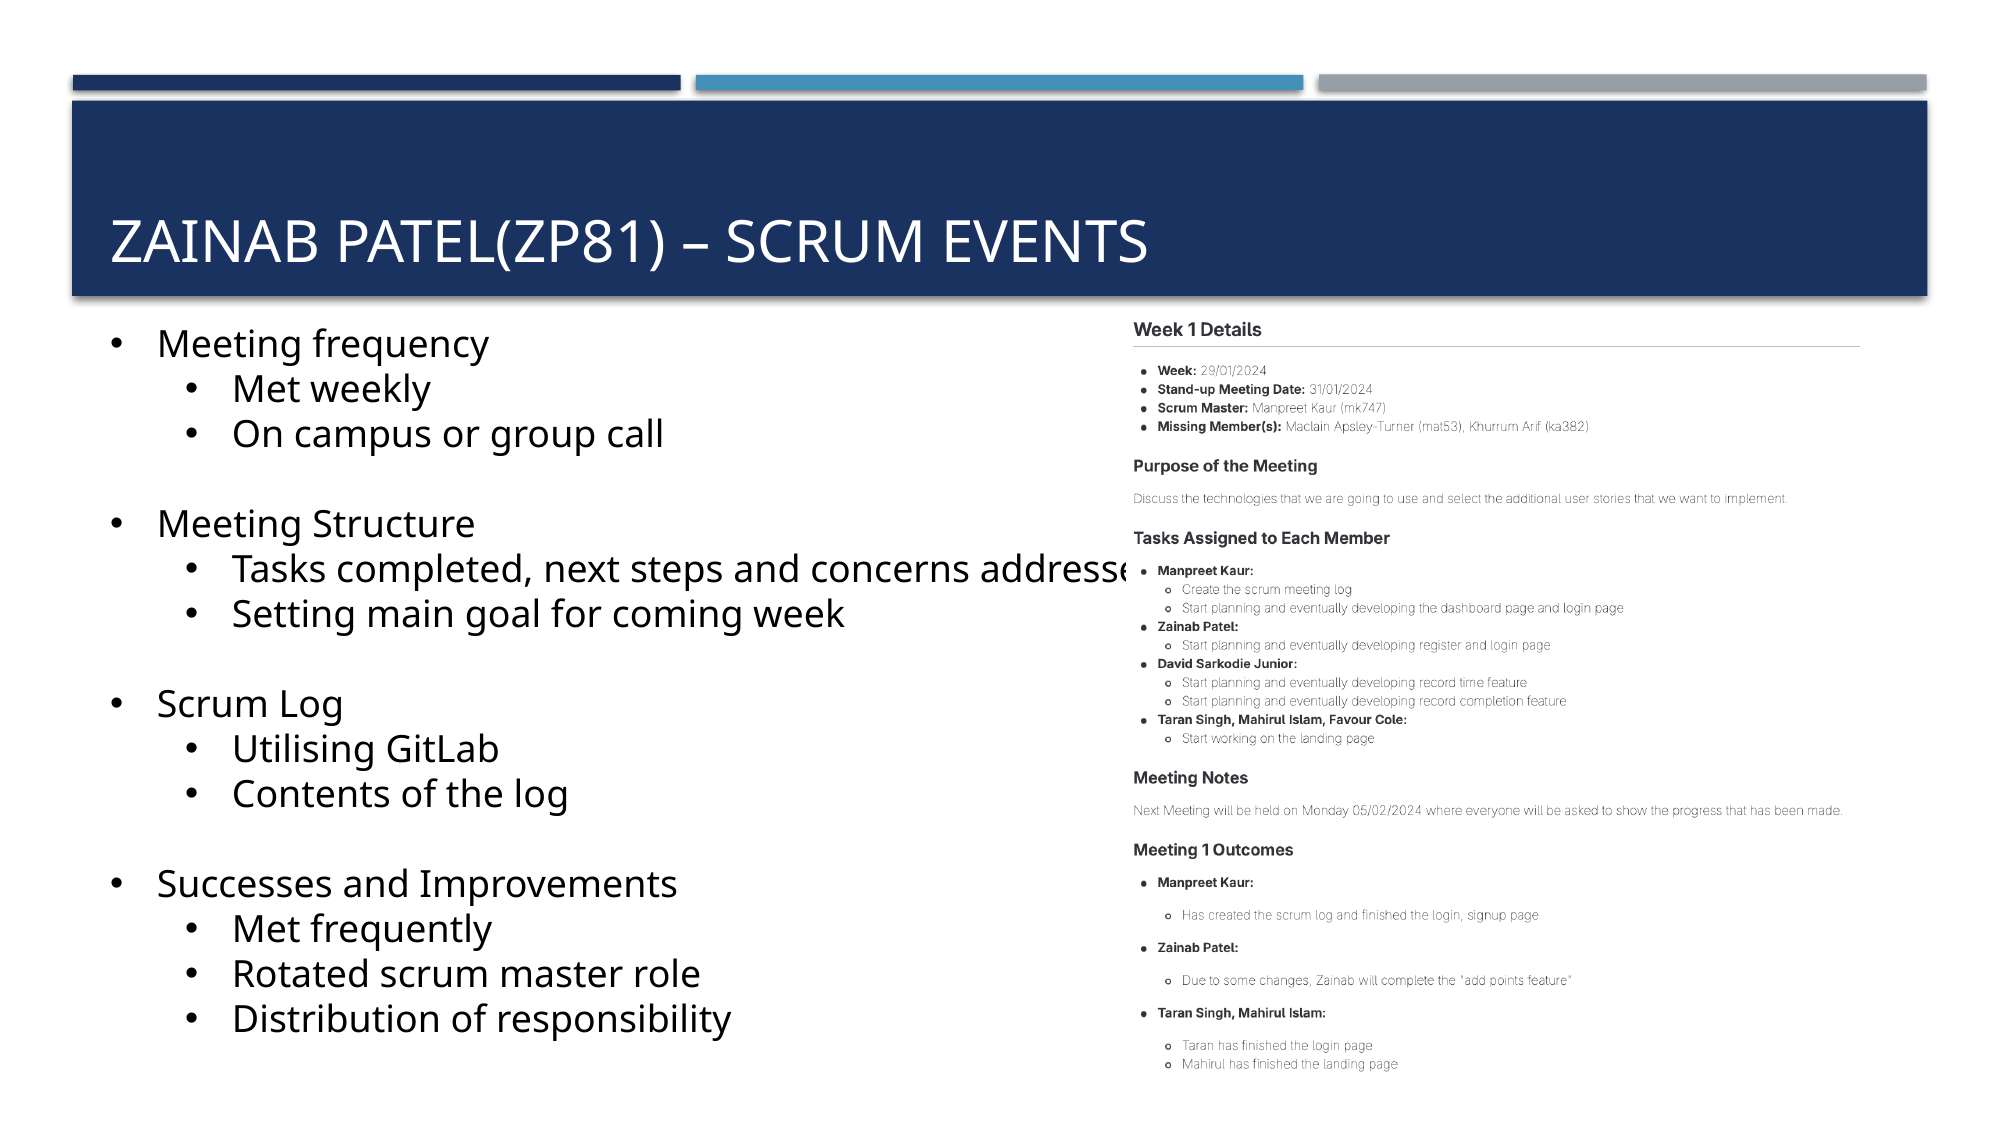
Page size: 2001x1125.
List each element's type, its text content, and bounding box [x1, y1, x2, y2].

text_box Meeting frequency Met weekly On campus or group call Meeting Structure Tasks completed, next steps and concerns addressed Setting main goal for coming week Scrum Log Utilising GitLab Contents of the log Successes and Improvements Met frequently Rotated scrum master role Distribution of responsibility [95, 312, 1890, 1092]
picture [1125, 311, 1860, 1081]
title Zainab Patel(zp81) – scrum events [95, 115, 1905, 282]
